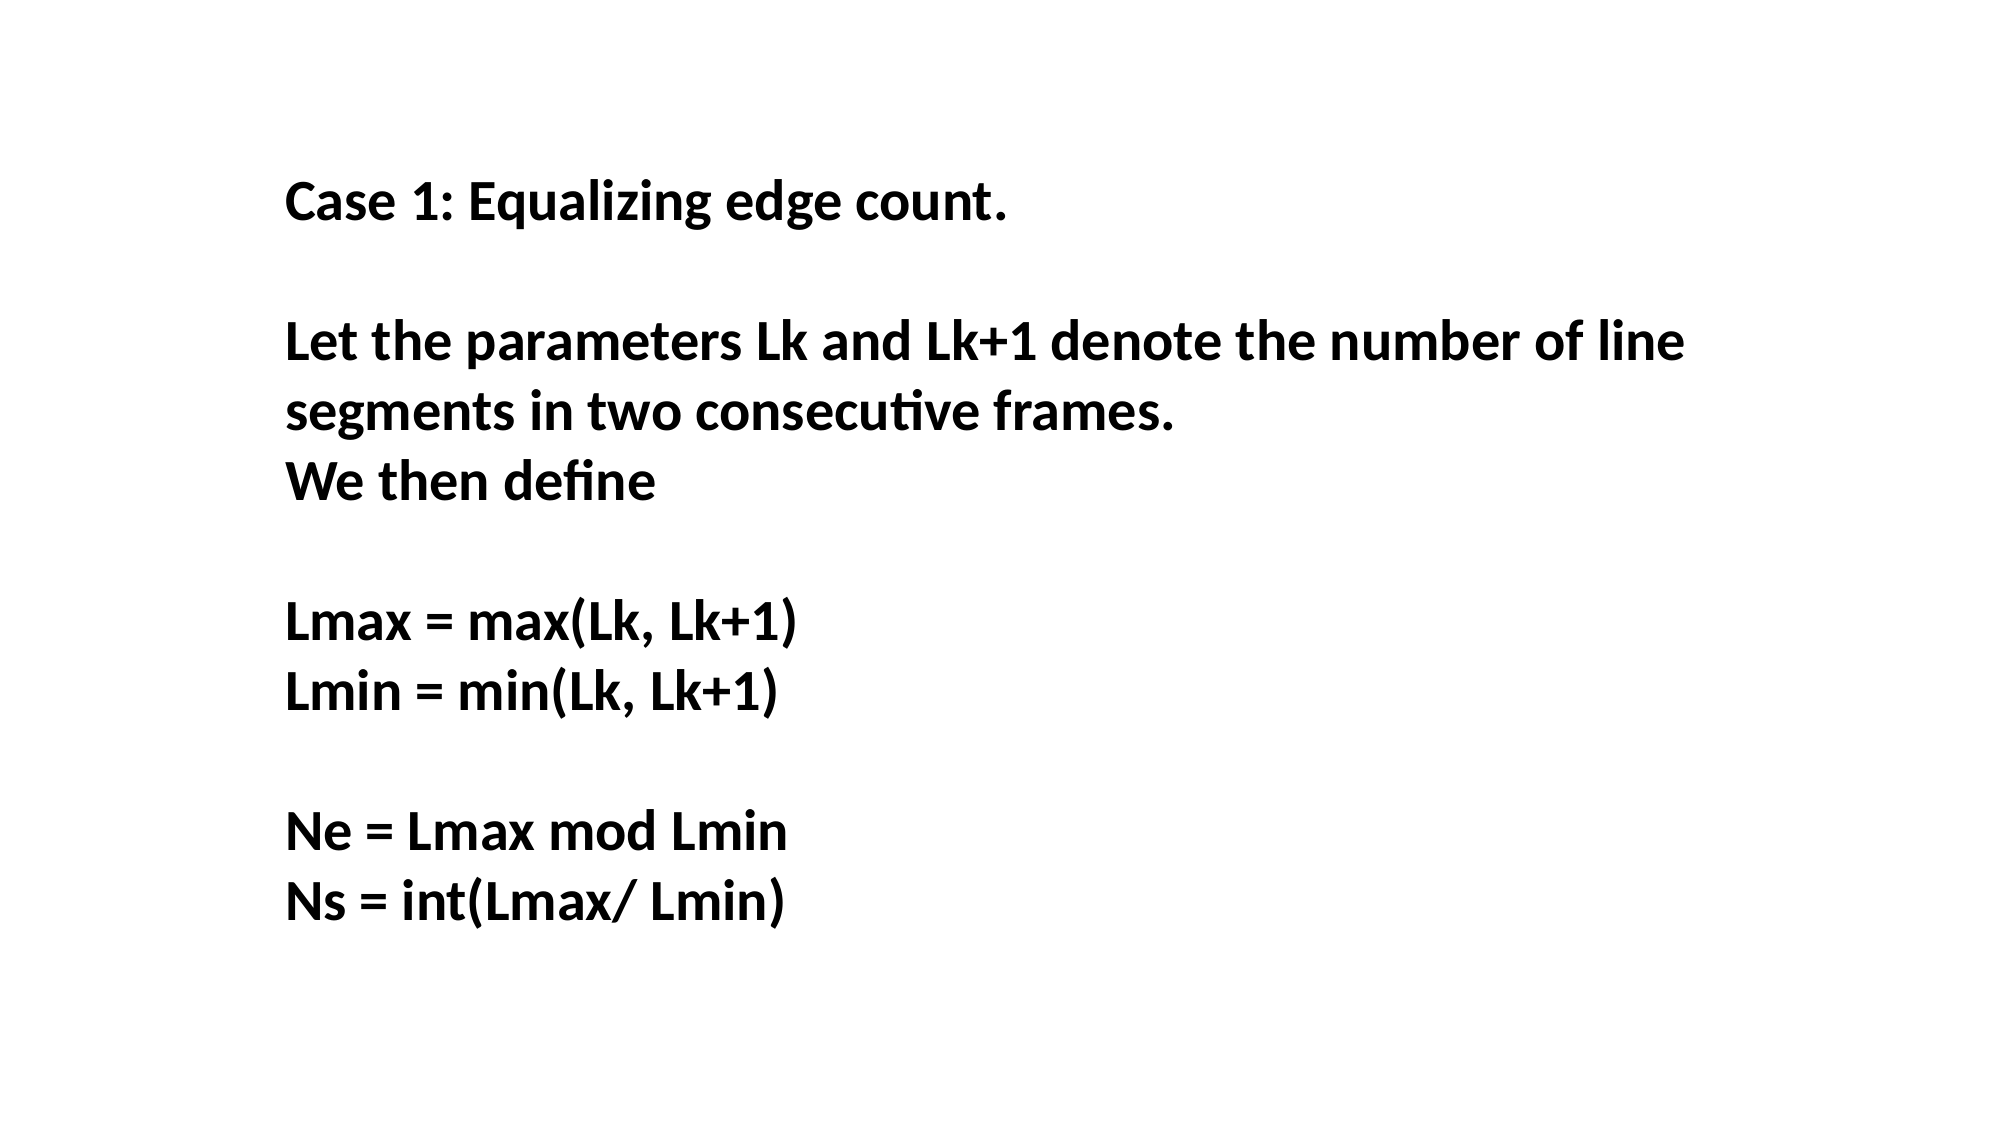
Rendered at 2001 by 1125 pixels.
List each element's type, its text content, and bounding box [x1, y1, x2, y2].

text_box Case 1: Equalizing edge count. Let the parameters Lk and Lk+1 denote the number of line segments in two consecutive frames. We then define Lmax = max(Lk, Lk+1) Lmin = min(Lk, Lk+1) Ne = Lmax mod Lmin Ns = int(Lmax/ Lmin) [270, 155, 1774, 940]
